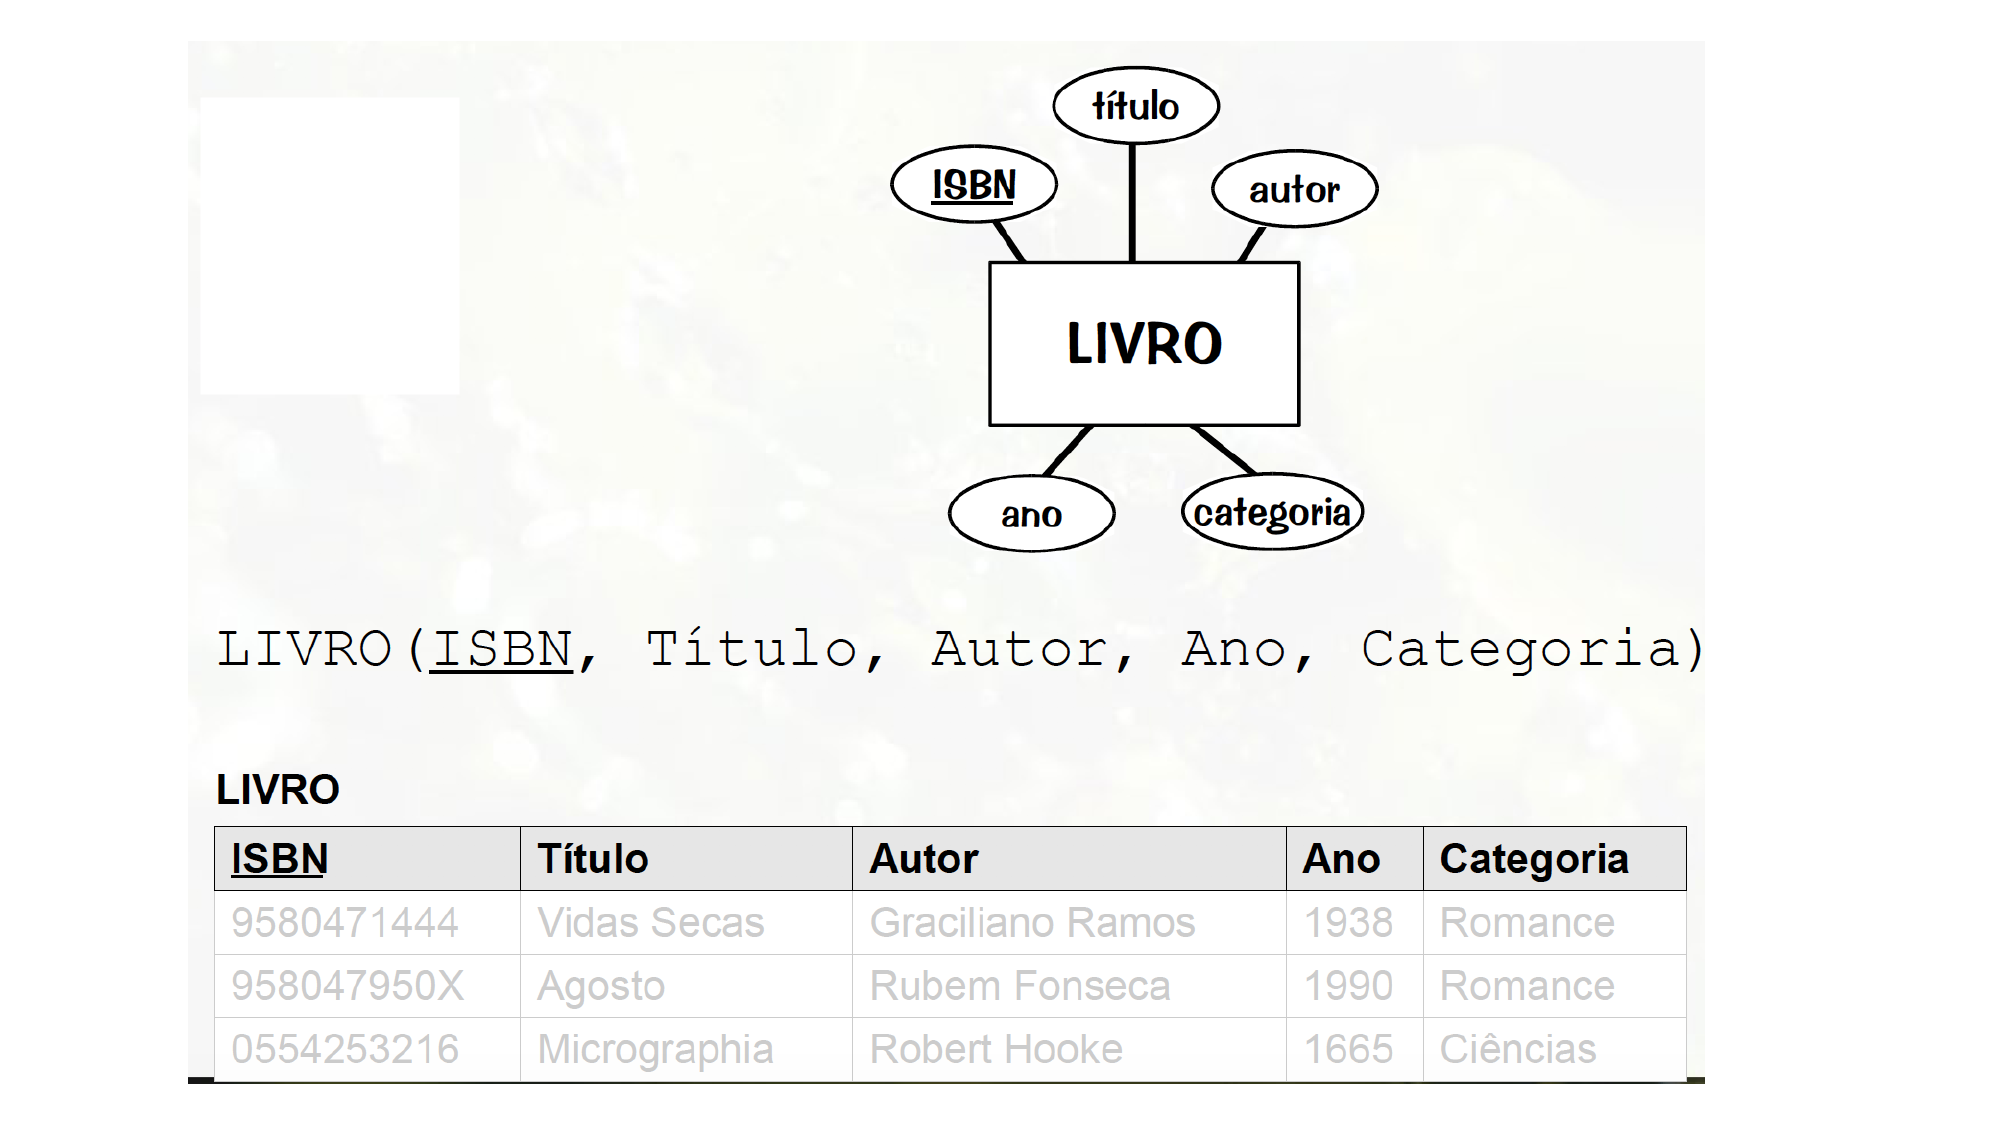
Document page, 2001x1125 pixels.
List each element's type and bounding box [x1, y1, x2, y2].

picture [188, 41, 1705, 1084]
